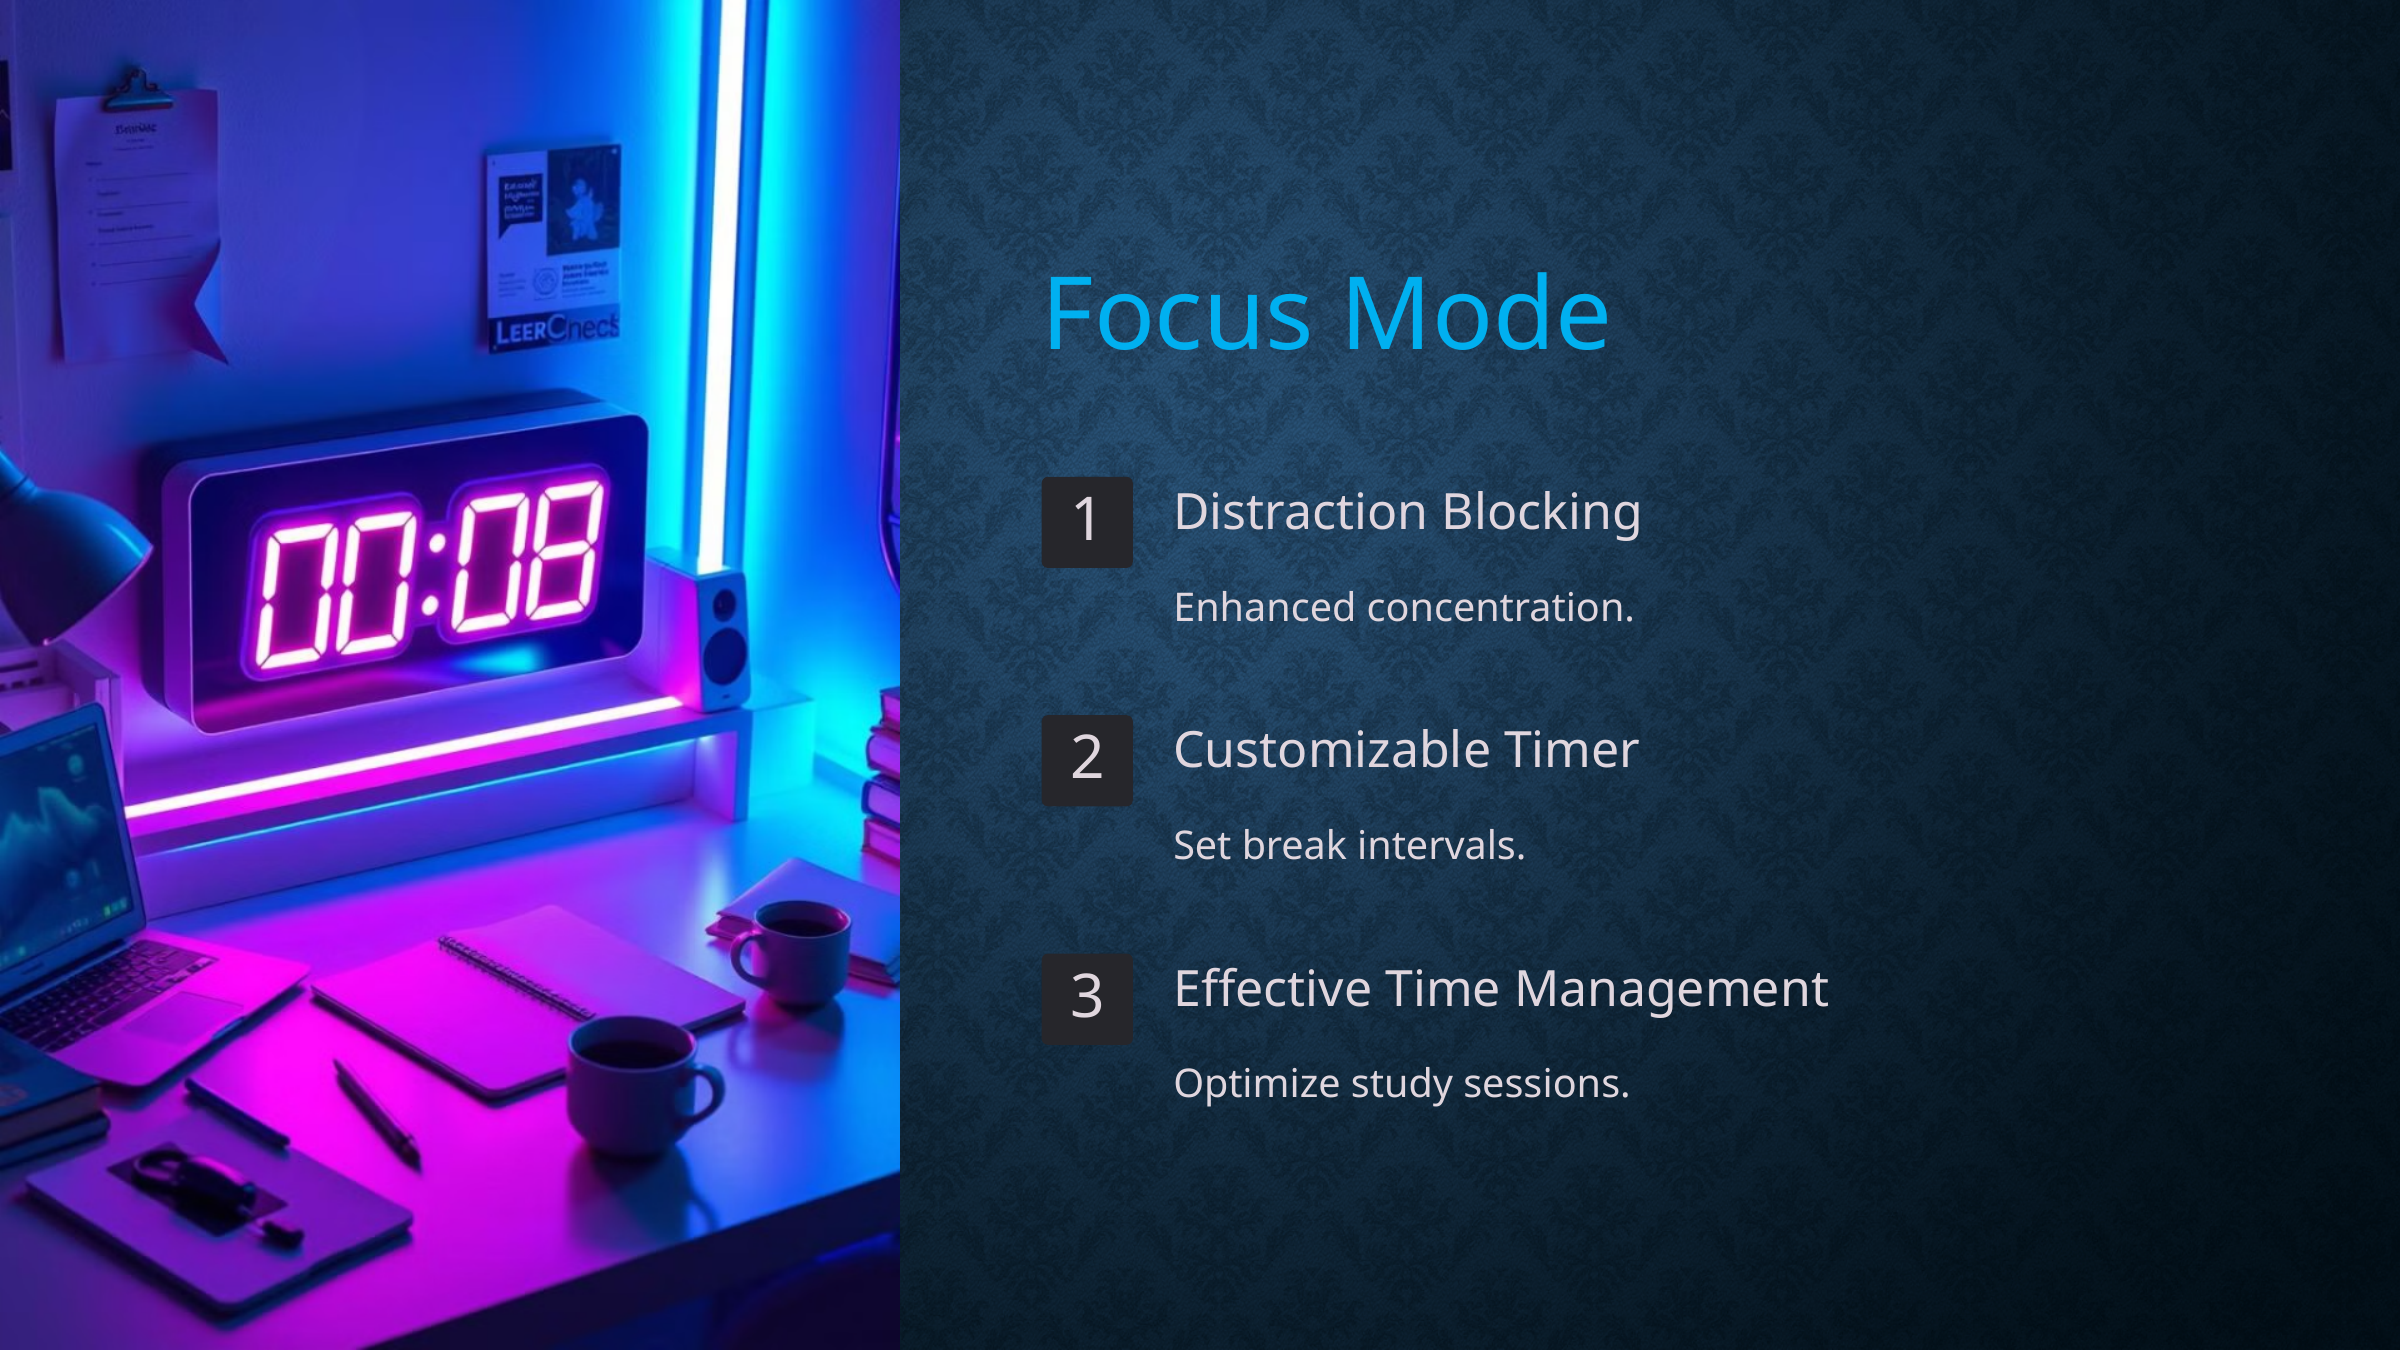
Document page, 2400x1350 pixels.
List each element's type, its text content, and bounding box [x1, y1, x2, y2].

text_box 2 [1068, 730, 1107, 792]
text_box Optimize study sessions. [1173, 1041, 2259, 1106]
text_box [1041, 476, 1133, 568]
text_box Distraction Blocking [1173, 476, 1704, 540]
text_box [1041, 953, 1133, 1045]
text_box Effective Time Management [1173, 953, 1887, 1017]
picture [0, 0, 901, 1350]
text_box 1 [1074, 491, 1101, 553]
text_box Set break intervals. [1173, 802, 2259, 868]
text_box [1041, 715, 1133, 807]
text_box Customizable Timer [1173, 715, 1688, 779]
text_box Enhanced concentration. [1173, 564, 2259, 630]
text_box 3 [1068, 968, 1107, 1030]
text_box Focus Mode [1041, 243, 2055, 371]
